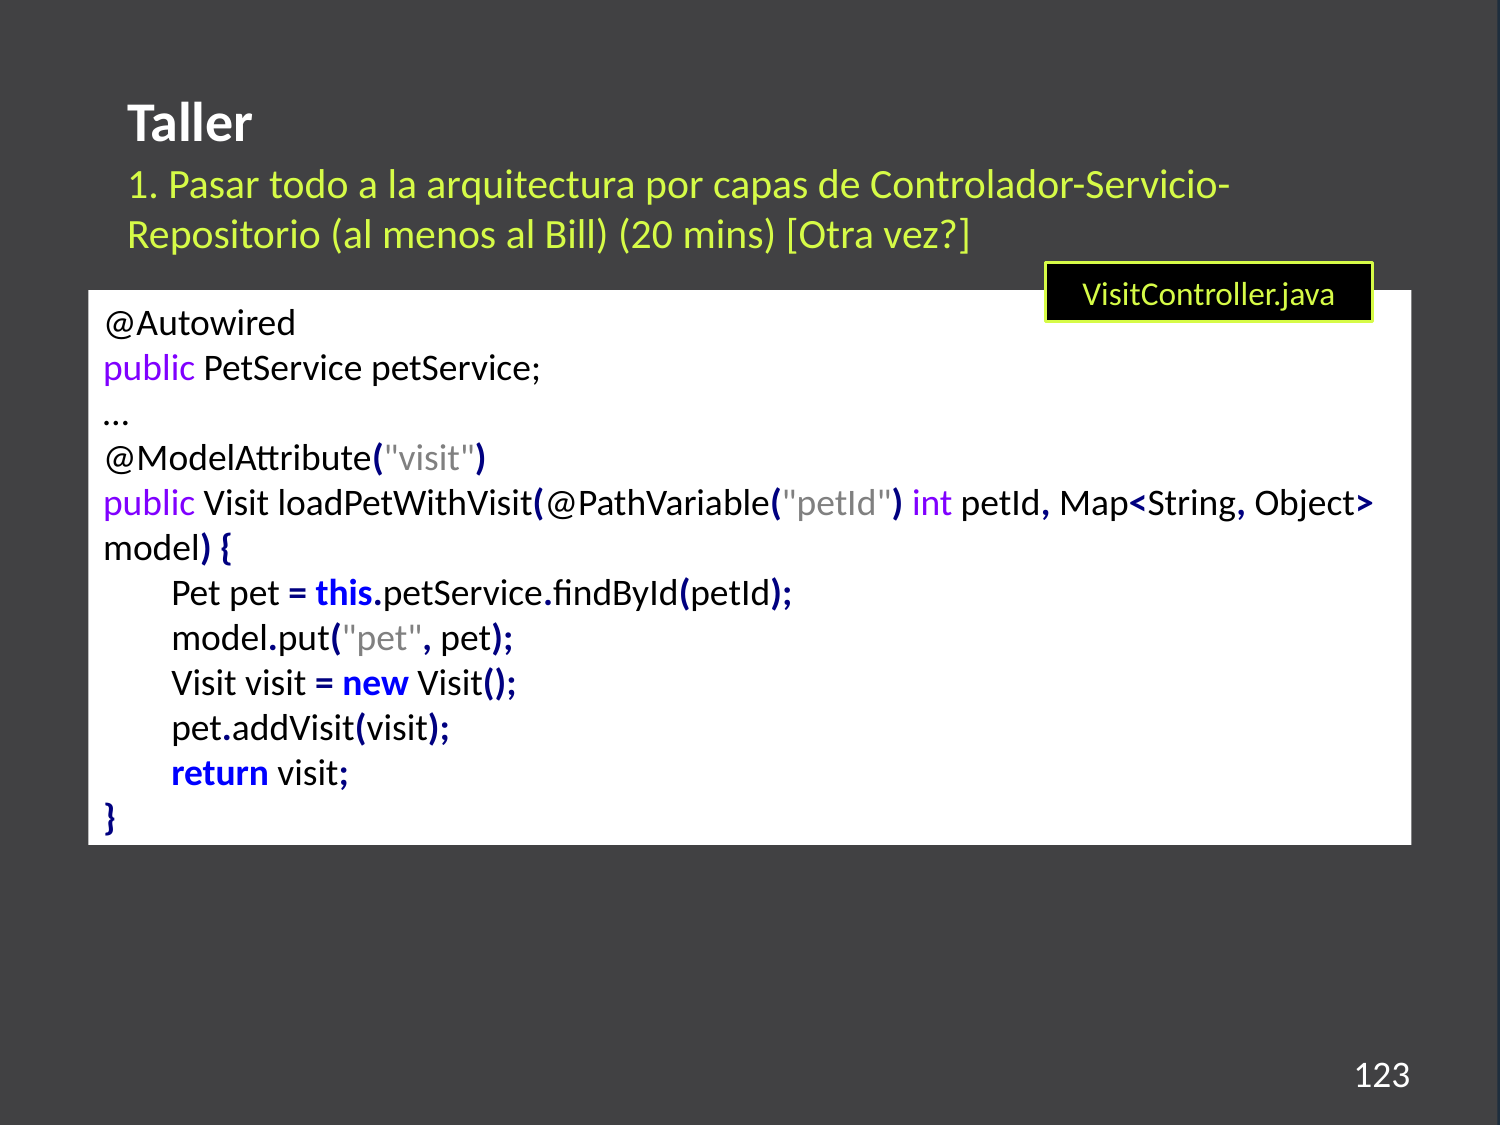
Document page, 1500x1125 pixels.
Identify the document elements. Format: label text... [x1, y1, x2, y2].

text_box [112, 255, 1425, 941]
text_box Taller [112, 78, 1329, 148]
text_box 123 [1281, 1042, 1425, 1103]
text_box VisitController.java [1045, 262, 1373, 322]
text_box @Autowired public PetService petService; … @ModelAttribute("visit") public Visit loadPetWithVisit(@PathVariable("petId") int petId, Map<String, Object> model) { Pet pet = this.petService.findById(petId); model.put("pet", pet); Visit visit = new Visit(); pet.addVisit(visit); return visit; } [88, 290, 1412, 845]
text_box 1. Pasar todo a la arquitectura por capas de Controlador-Servicio-Repositorio (al menos al Bill) (20 mins) [Otra vez?] [112, 148, 1425, 220]
